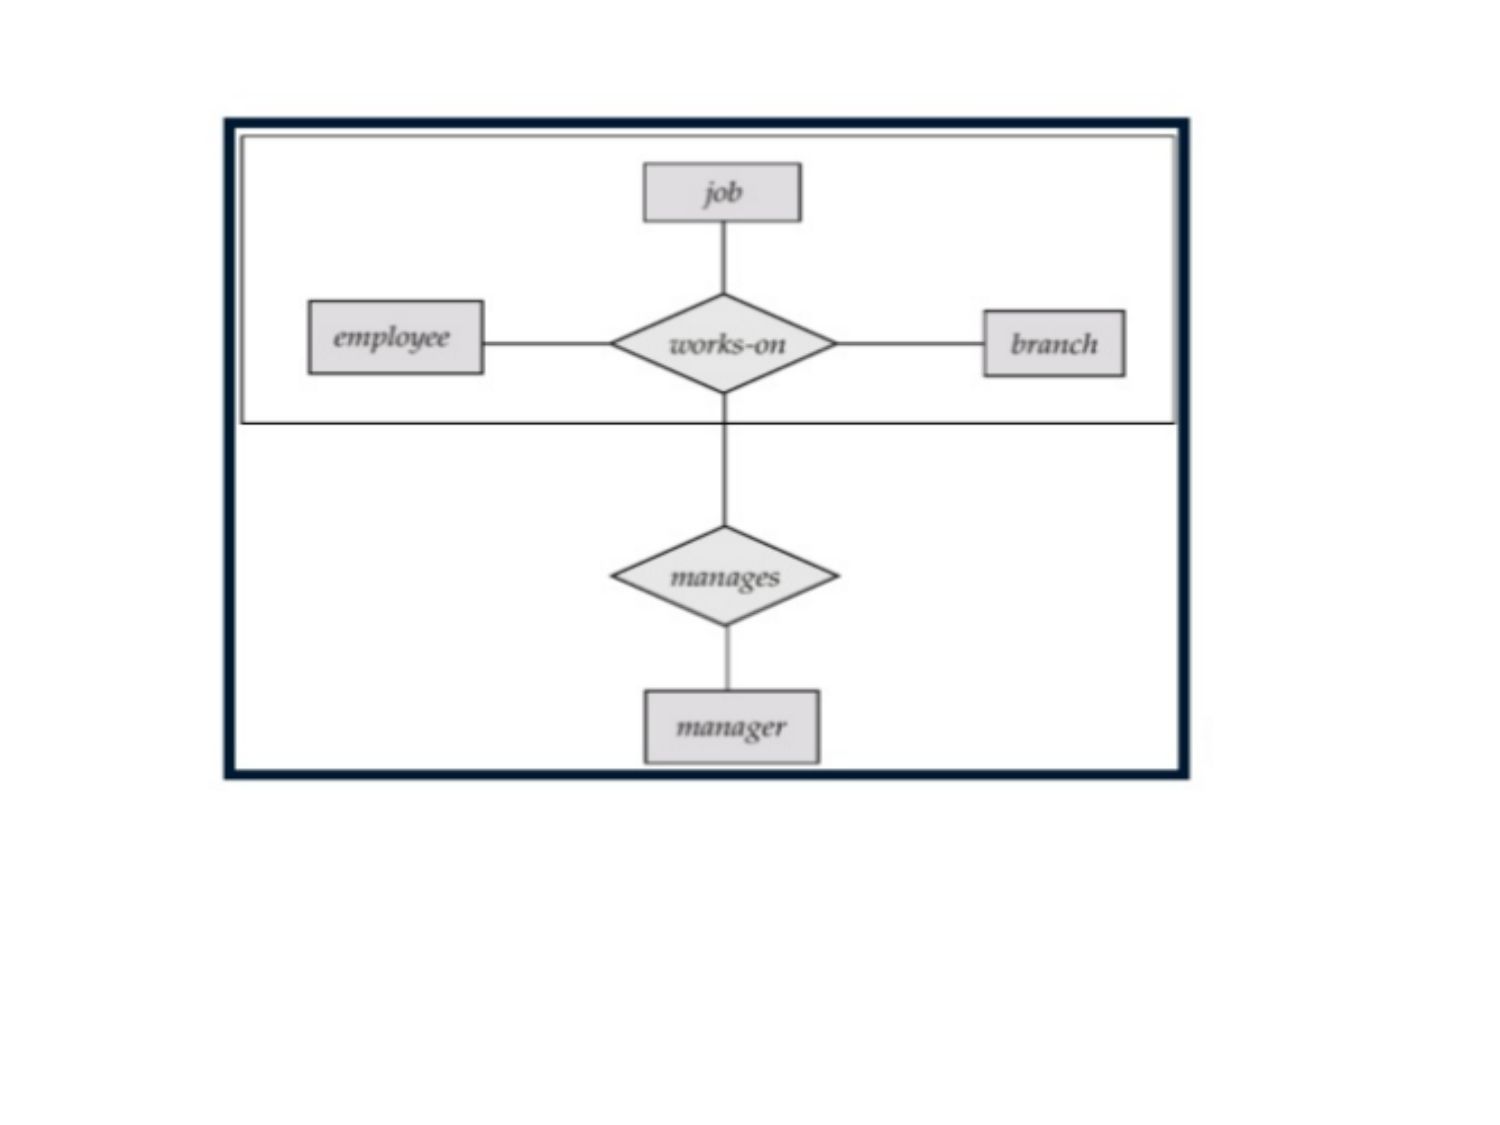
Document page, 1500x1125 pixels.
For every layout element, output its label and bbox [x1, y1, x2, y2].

picture [174, 87, 1213, 791]
